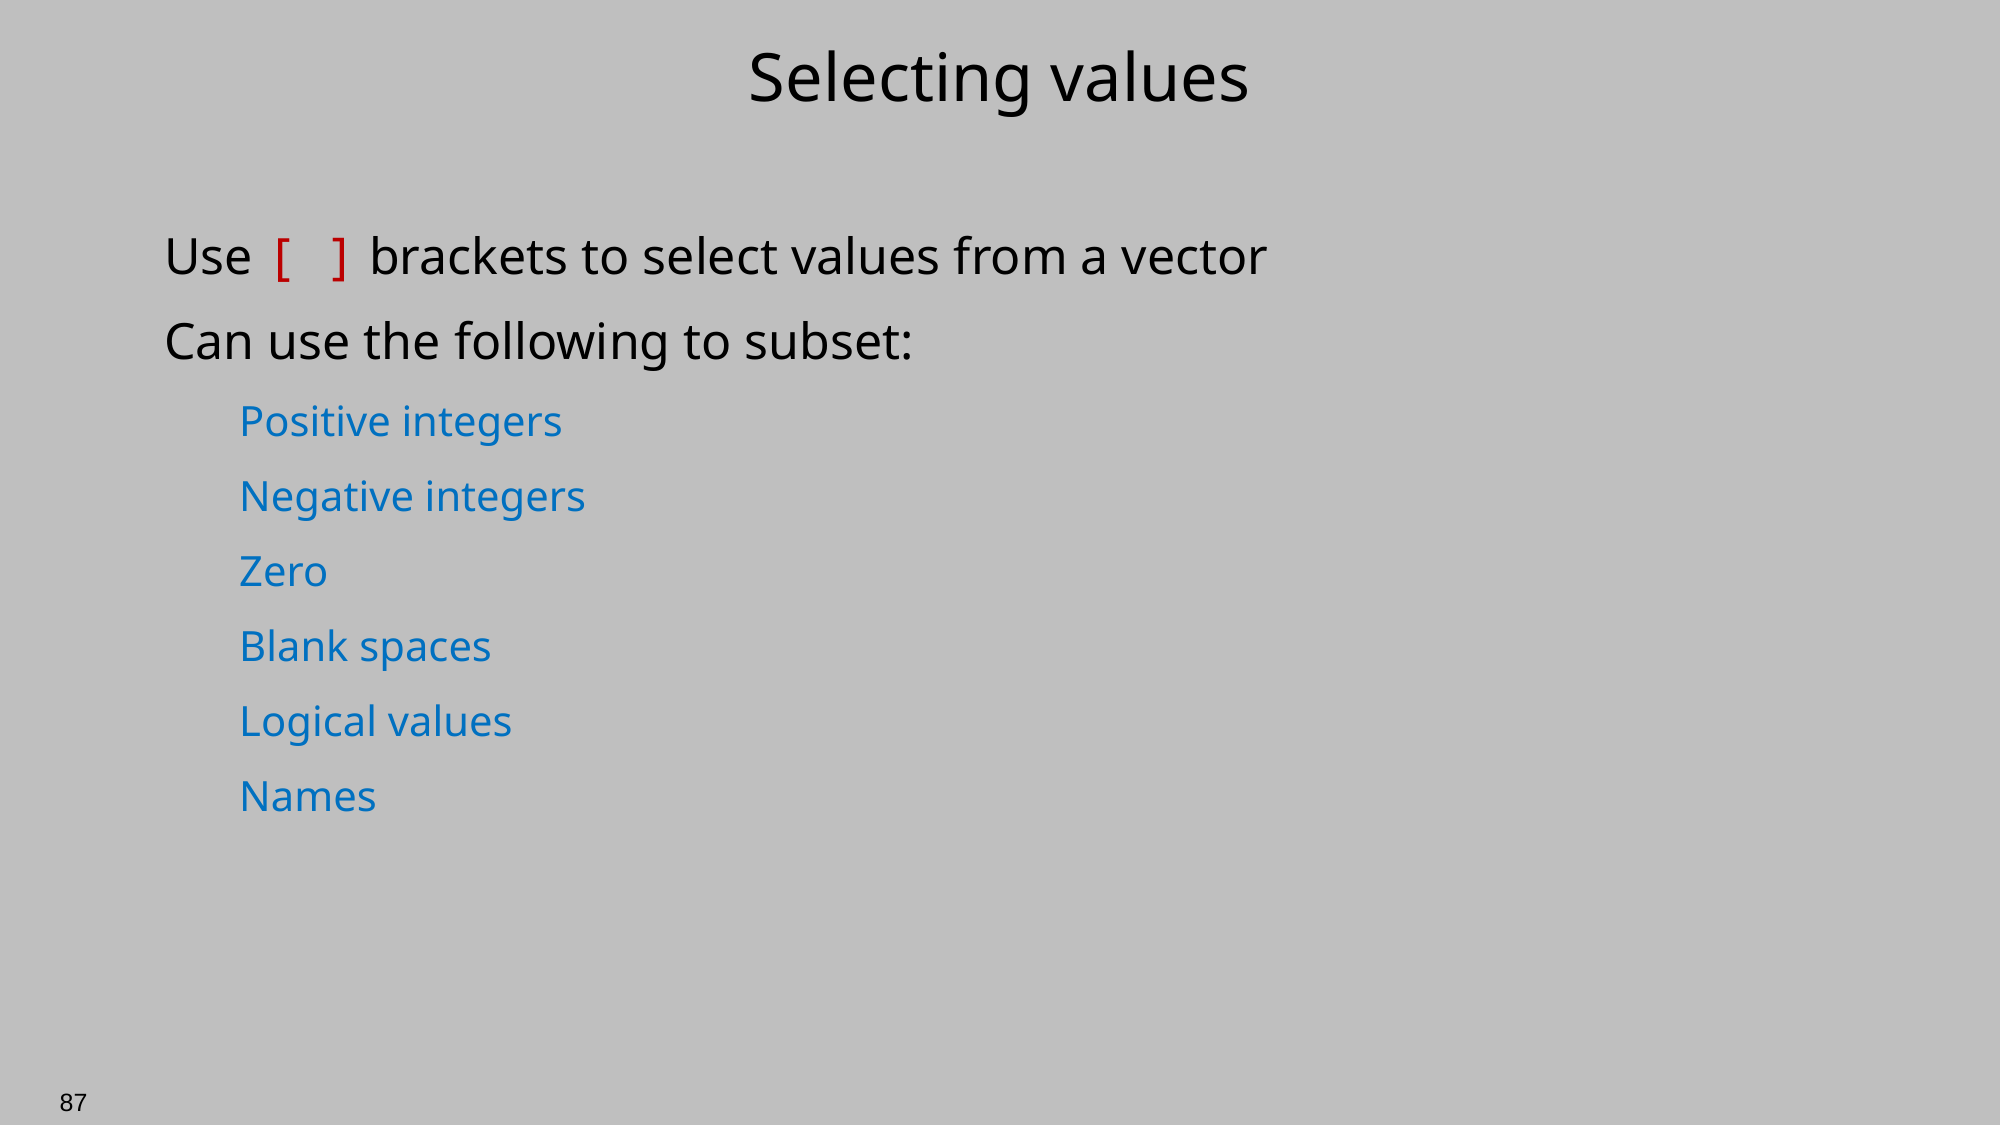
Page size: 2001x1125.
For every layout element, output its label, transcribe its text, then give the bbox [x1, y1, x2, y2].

list Use [ ] brackets to select values from a vector Can use the following to subset: Positive integers Negative integers Zero Blank spaces Logical values Names [129, 209, 1898, 1005]
title Selecting values [150, 0, 1850, 150]
